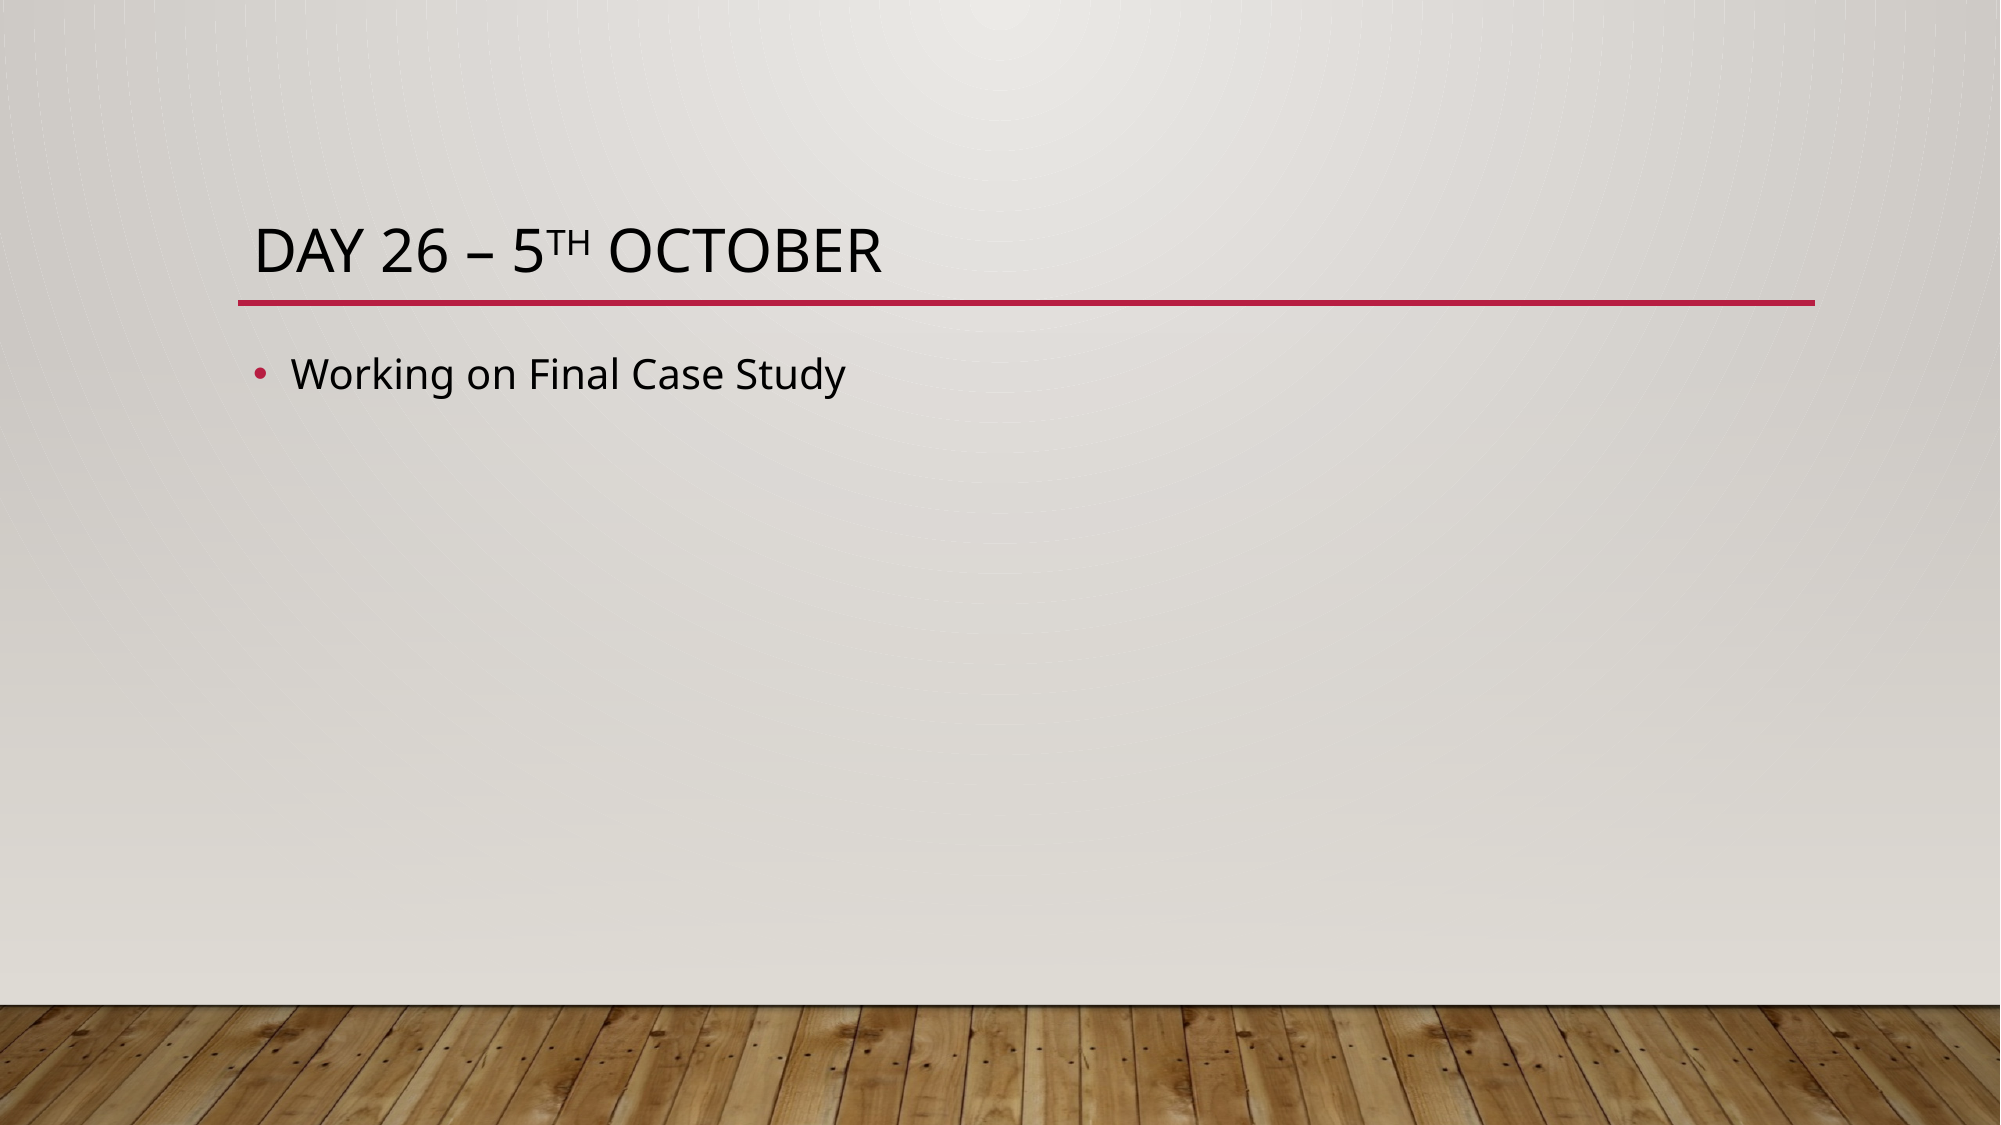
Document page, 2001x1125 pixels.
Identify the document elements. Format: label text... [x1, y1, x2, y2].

list Working on Final Case Study [238, 330, 1814, 1001]
title Day 26 – 5th October [238, 213, 1814, 305]
picture [0, 1005, 2000, 1125]
